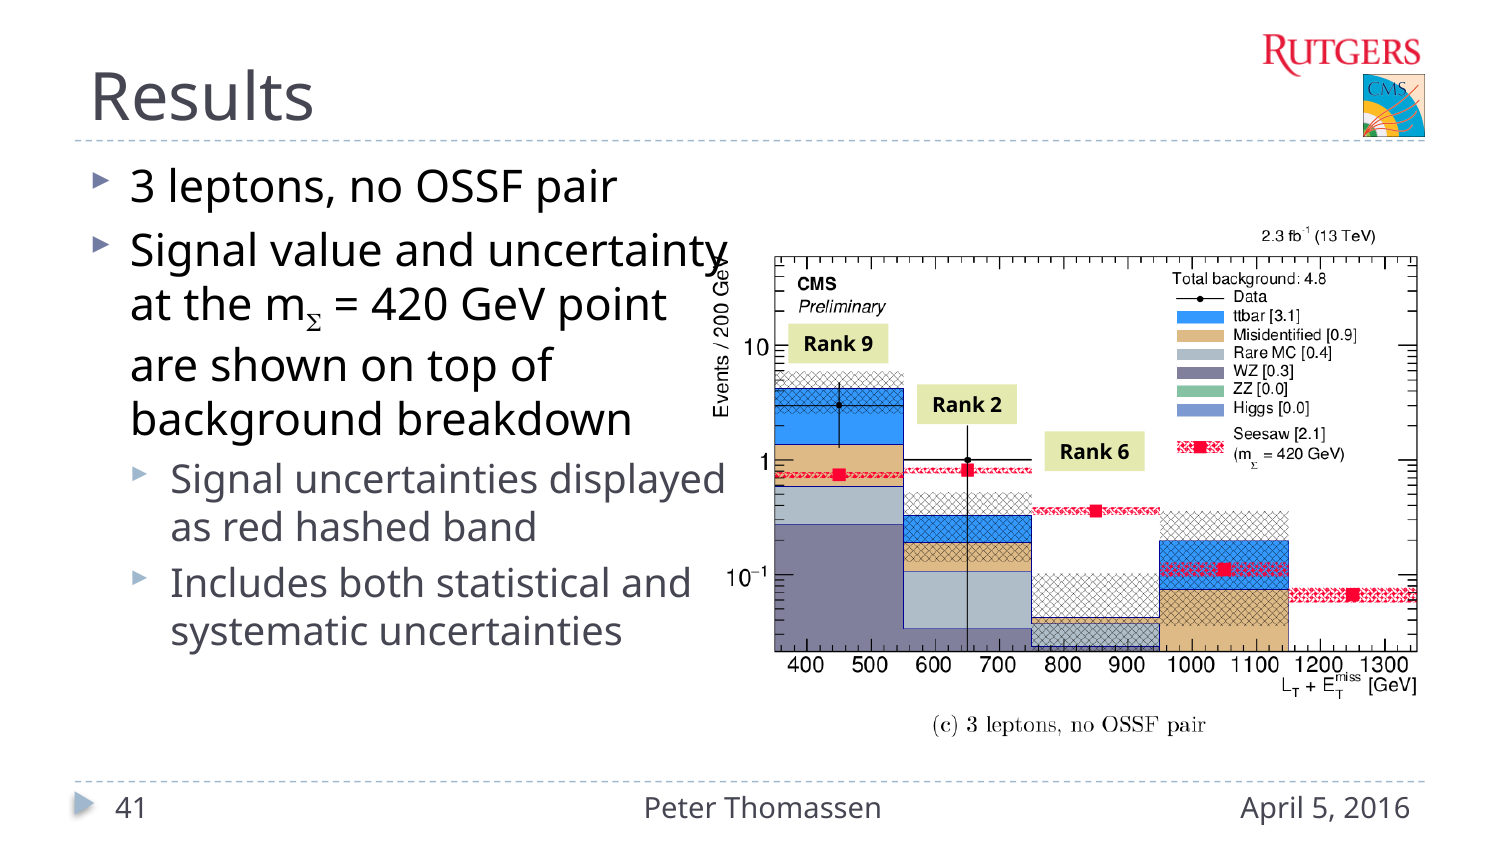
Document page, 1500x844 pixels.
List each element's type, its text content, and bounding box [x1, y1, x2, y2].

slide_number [1051, 782, 1426, 827]
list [712, 224, 1418, 738]
title Results [75, 18, 1425, 141]
text_box 3 leptons, no OSSF pair Signal value and uncertainty at the m = 420 GeV point are shown on top of background breakdown Signal uncertainties displayed as red hashed band Includes both statistical and systematic uncertainties [74, 150, 750, 760]
footer Peter Thomassen [475, 782, 1051, 827]
slide_number 41 [100, 782, 426, 827]
